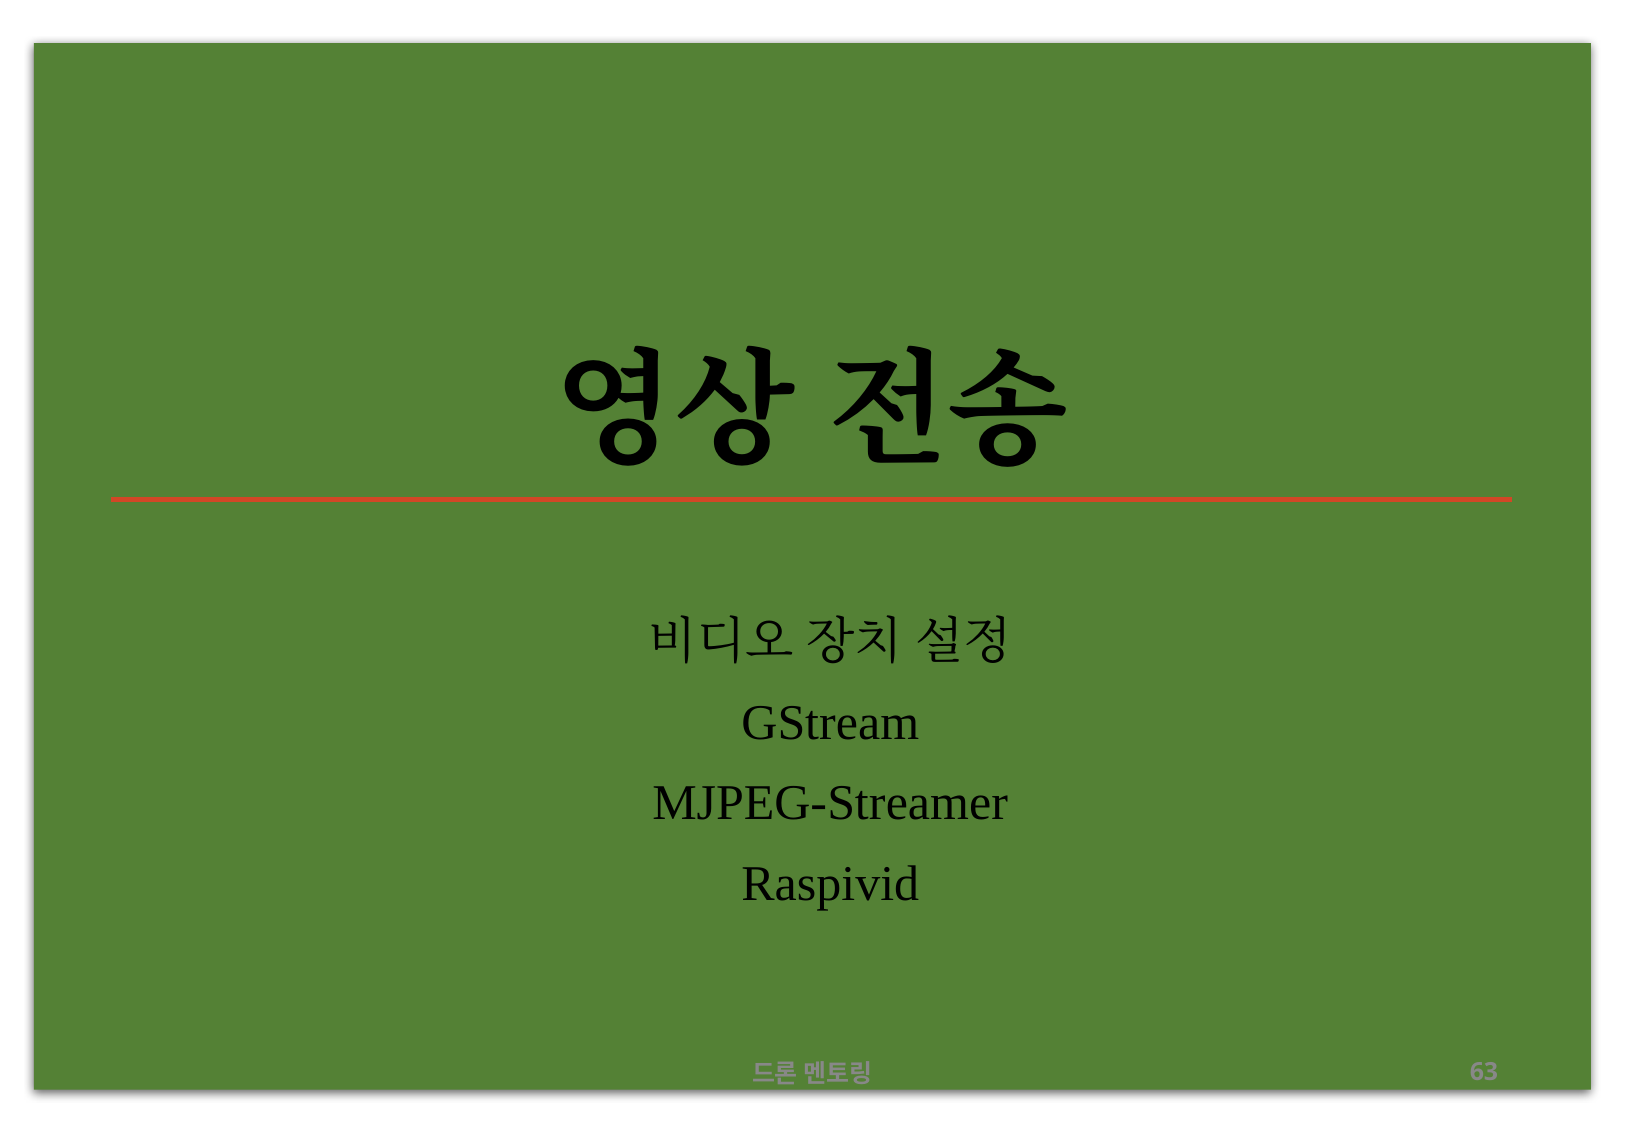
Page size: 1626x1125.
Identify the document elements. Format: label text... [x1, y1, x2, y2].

list 비디오 장치 설정 GStream MJPEG-Streamer Raspivid [110, 520, 1513, 999]
footer 드론 멘토링 [538, 1042, 1087, 1103]
slide_number ‹#› [1433, 1042, 1514, 1103]
title 영상 전송 [110, 325, 1513, 500]
